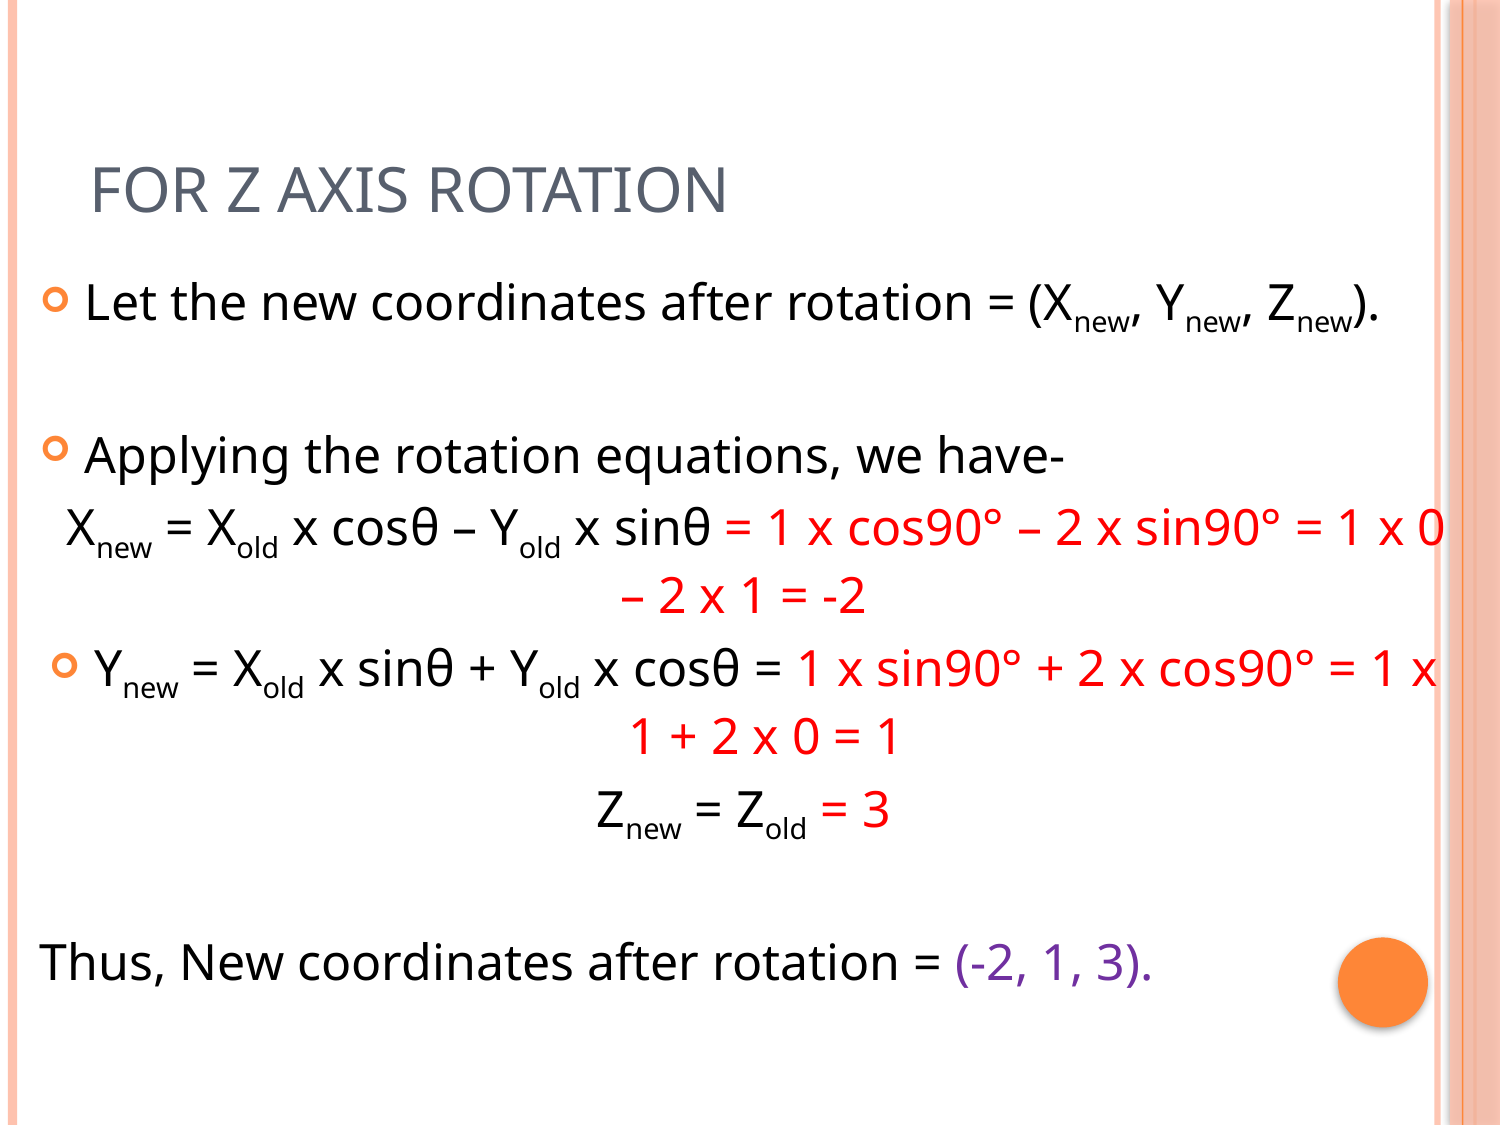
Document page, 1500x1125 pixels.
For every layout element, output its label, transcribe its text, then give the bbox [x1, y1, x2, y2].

list Let the new coordinates after rotation = (Xnew, Ynew, Znew). Applying the rotation equations, we have- Xnew = Xold x cosθ – Yold x sinθ = 1 x cos90° – 2 x sin90° = 1 x 0 – 2 x 1 = -2 Ynew = Xold x sinθ + Yold x cosθ = 1 x sin90° + 2 x cos90° = 1 x 1 + 2 x 0 = 1 Znew = Zold = 3 Thus, New coordinates after rotation = (-2, 1, 3). [24, 262, 1463, 1062]
title For z axis rotation [75, 45, 1300, 233]
